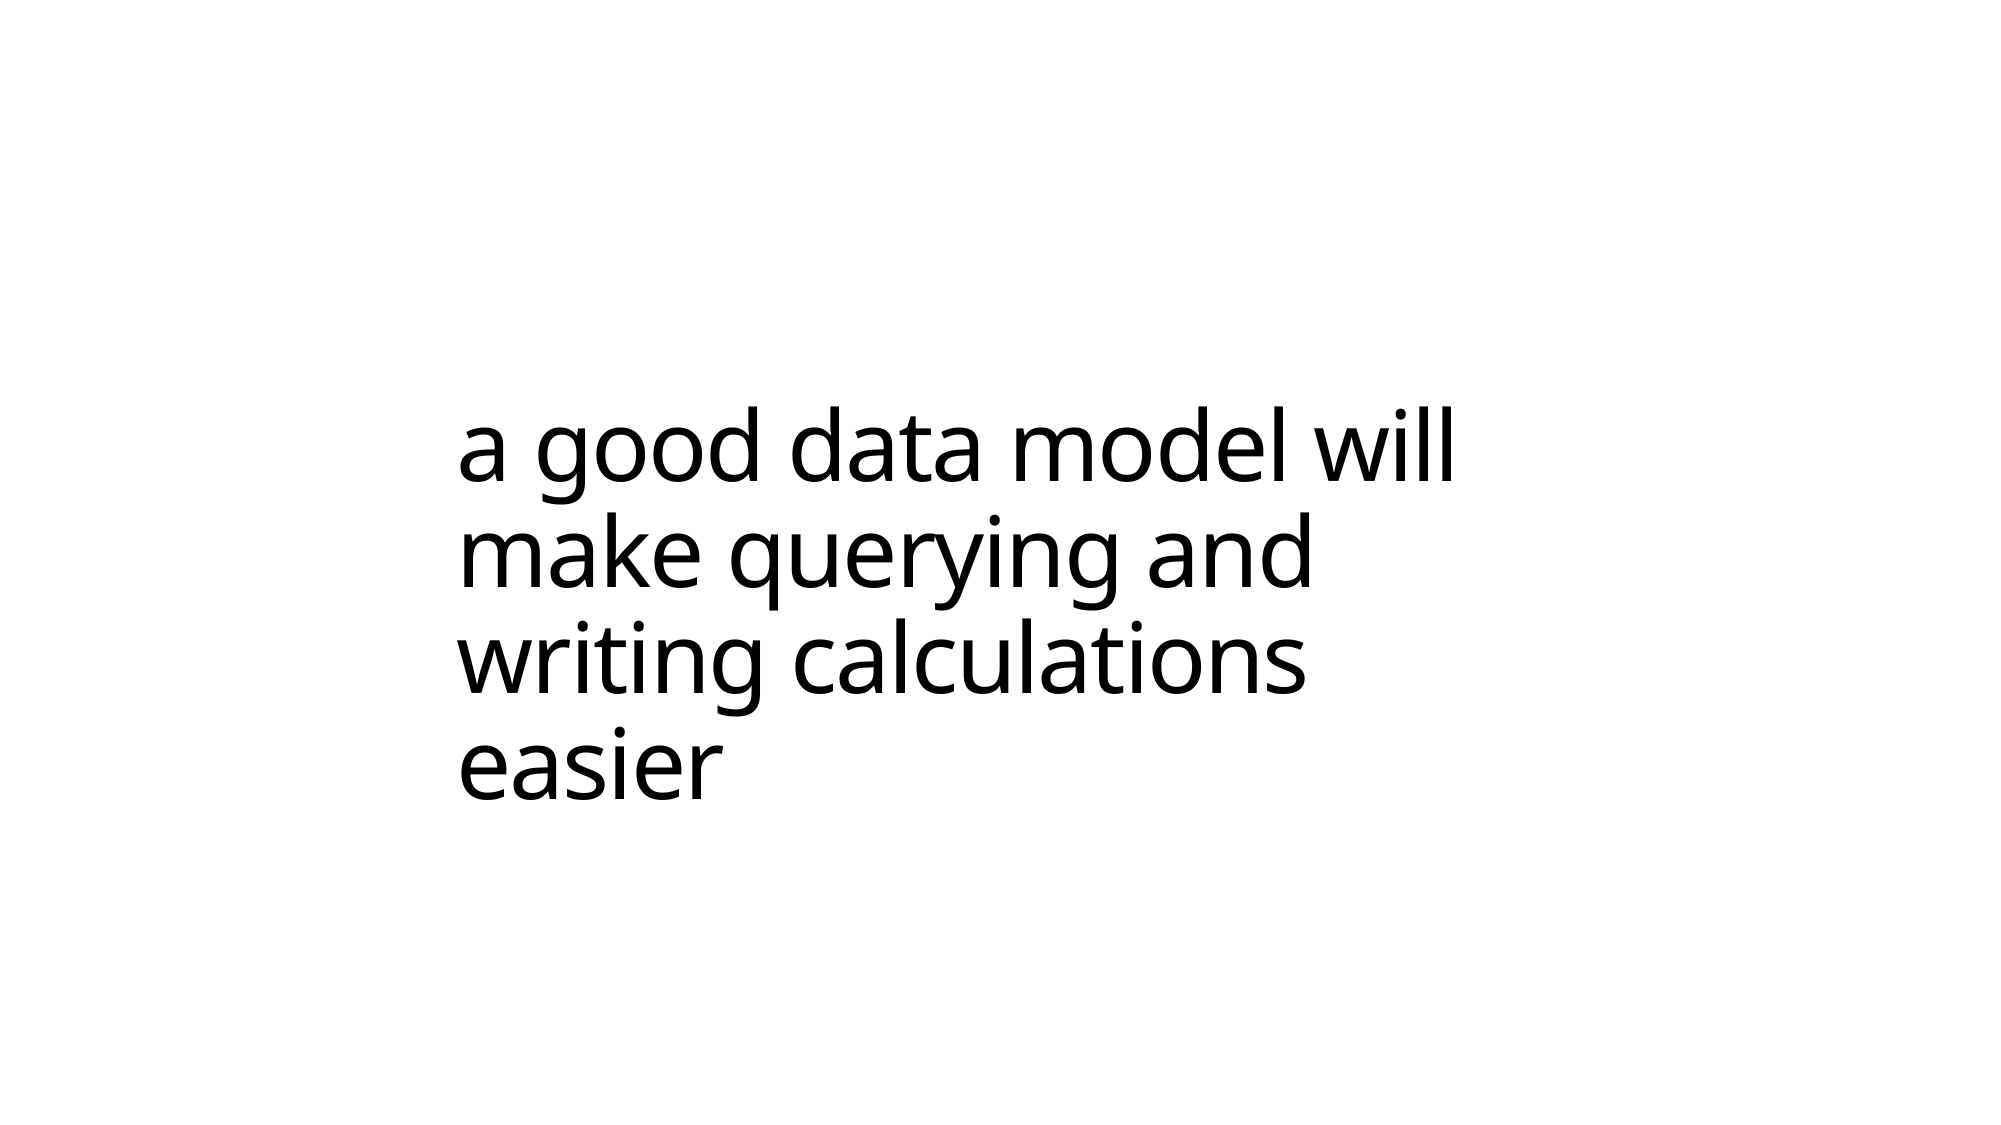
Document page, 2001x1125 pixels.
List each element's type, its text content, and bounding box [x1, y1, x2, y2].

title a good data model will make querying and writing calculations easier [432, 382, 1558, 530]
